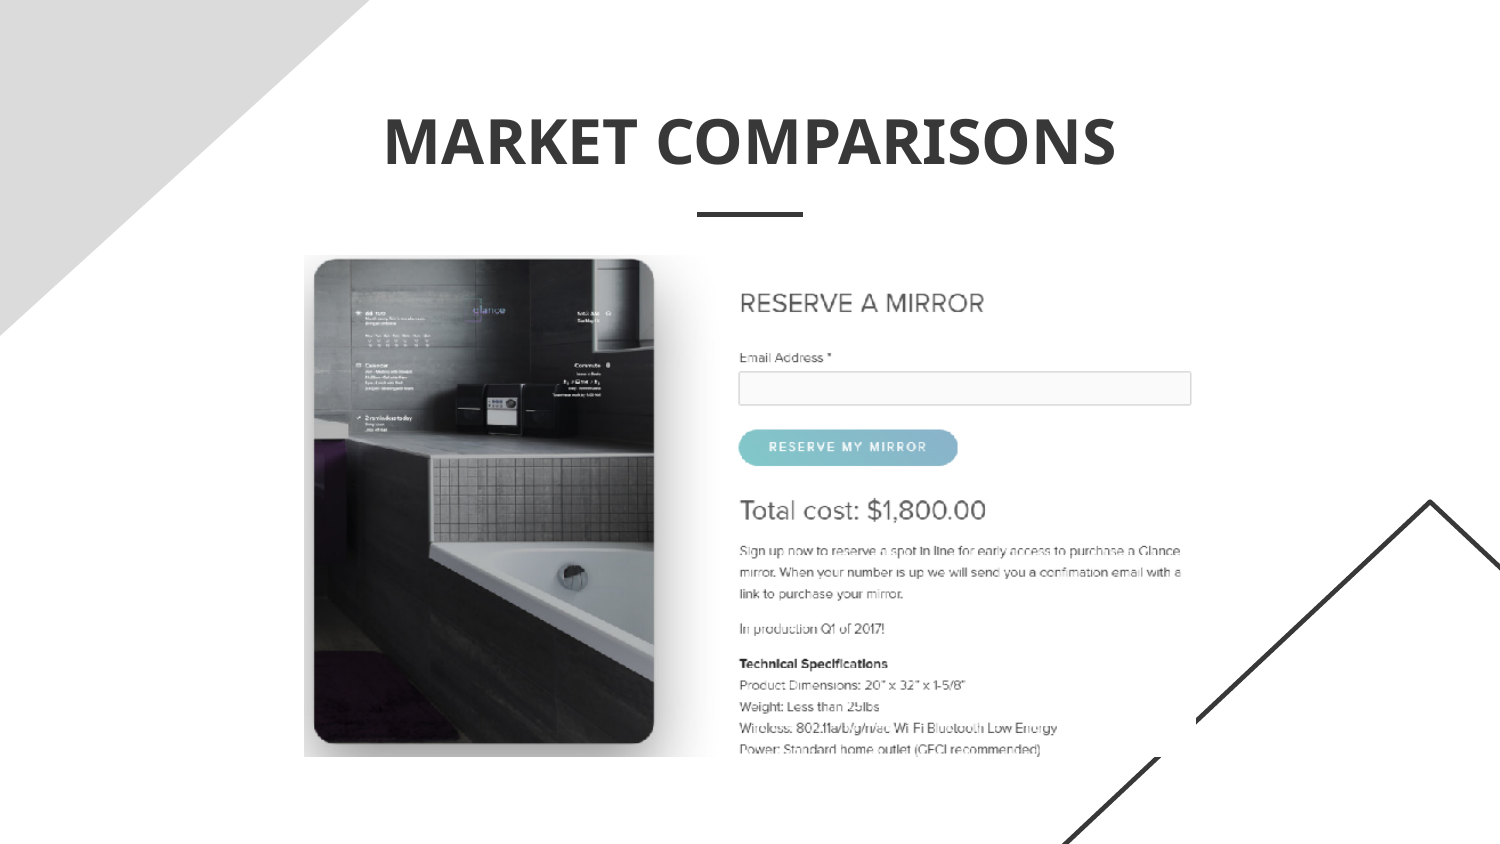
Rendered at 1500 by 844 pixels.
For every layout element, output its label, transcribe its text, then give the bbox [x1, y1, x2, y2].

title MARKET COMPARISONS [323, 87, 1177, 174]
picture [304, 255, 1196, 757]
